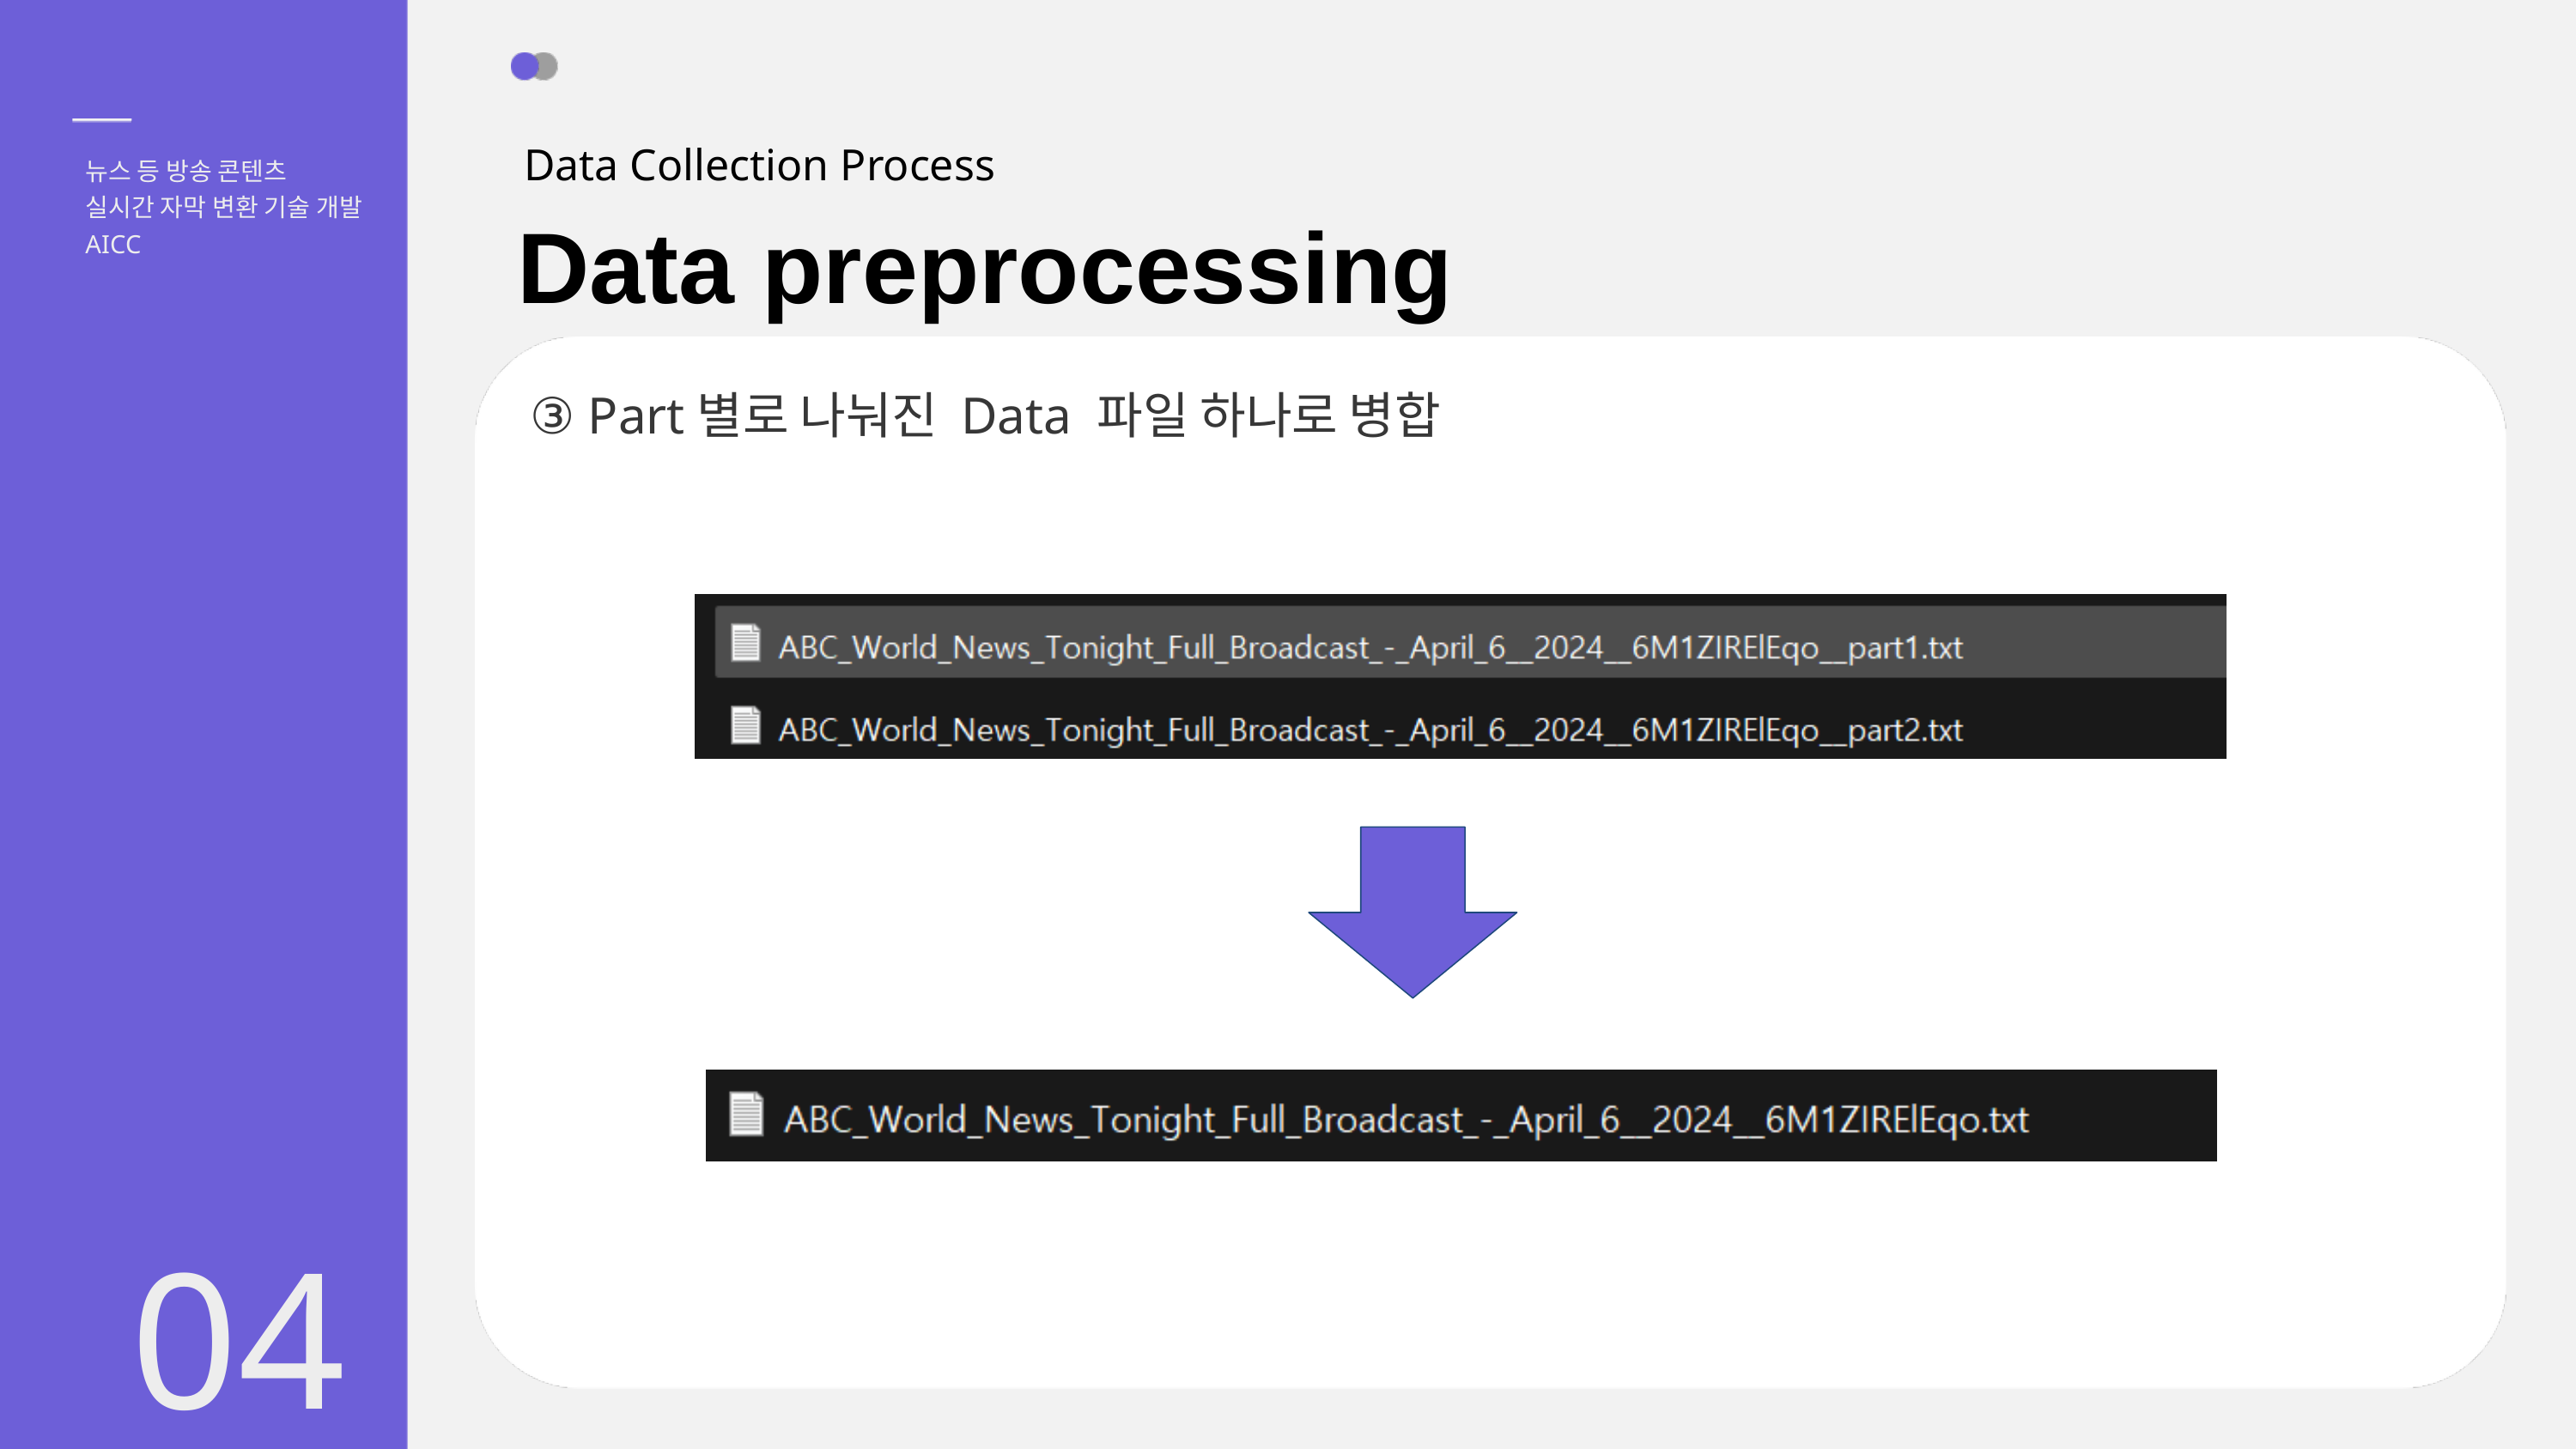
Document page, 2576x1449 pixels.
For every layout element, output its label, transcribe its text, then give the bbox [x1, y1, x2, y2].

picture [695, 593, 2227, 760]
text_box 04 [131, 1176, 401, 1447]
text_box [1309, 827, 1517, 998]
text_box AICC [85, 222, 501, 259]
text_box Data preprocessing [517, 179, 2576, 324]
text_box [0, 0, 408, 1449]
text_box Data Collection Process [524, 128, 2397, 179]
text_box [511, 52, 540, 82]
text_box ③ Part별로 나눠진 Data 파일 하나로 병합 [530, 372, 2500, 445]
picture [706, 1070, 2217, 1161]
text_box [72, 118, 133, 123]
text_box [474, 336, 2507, 1389]
text_box 뉴스 등 방송 콘텐츠 실시간 자막 변환 기술 개발 [85, 149, 524, 221]
text_box [540, 52, 559, 82]
